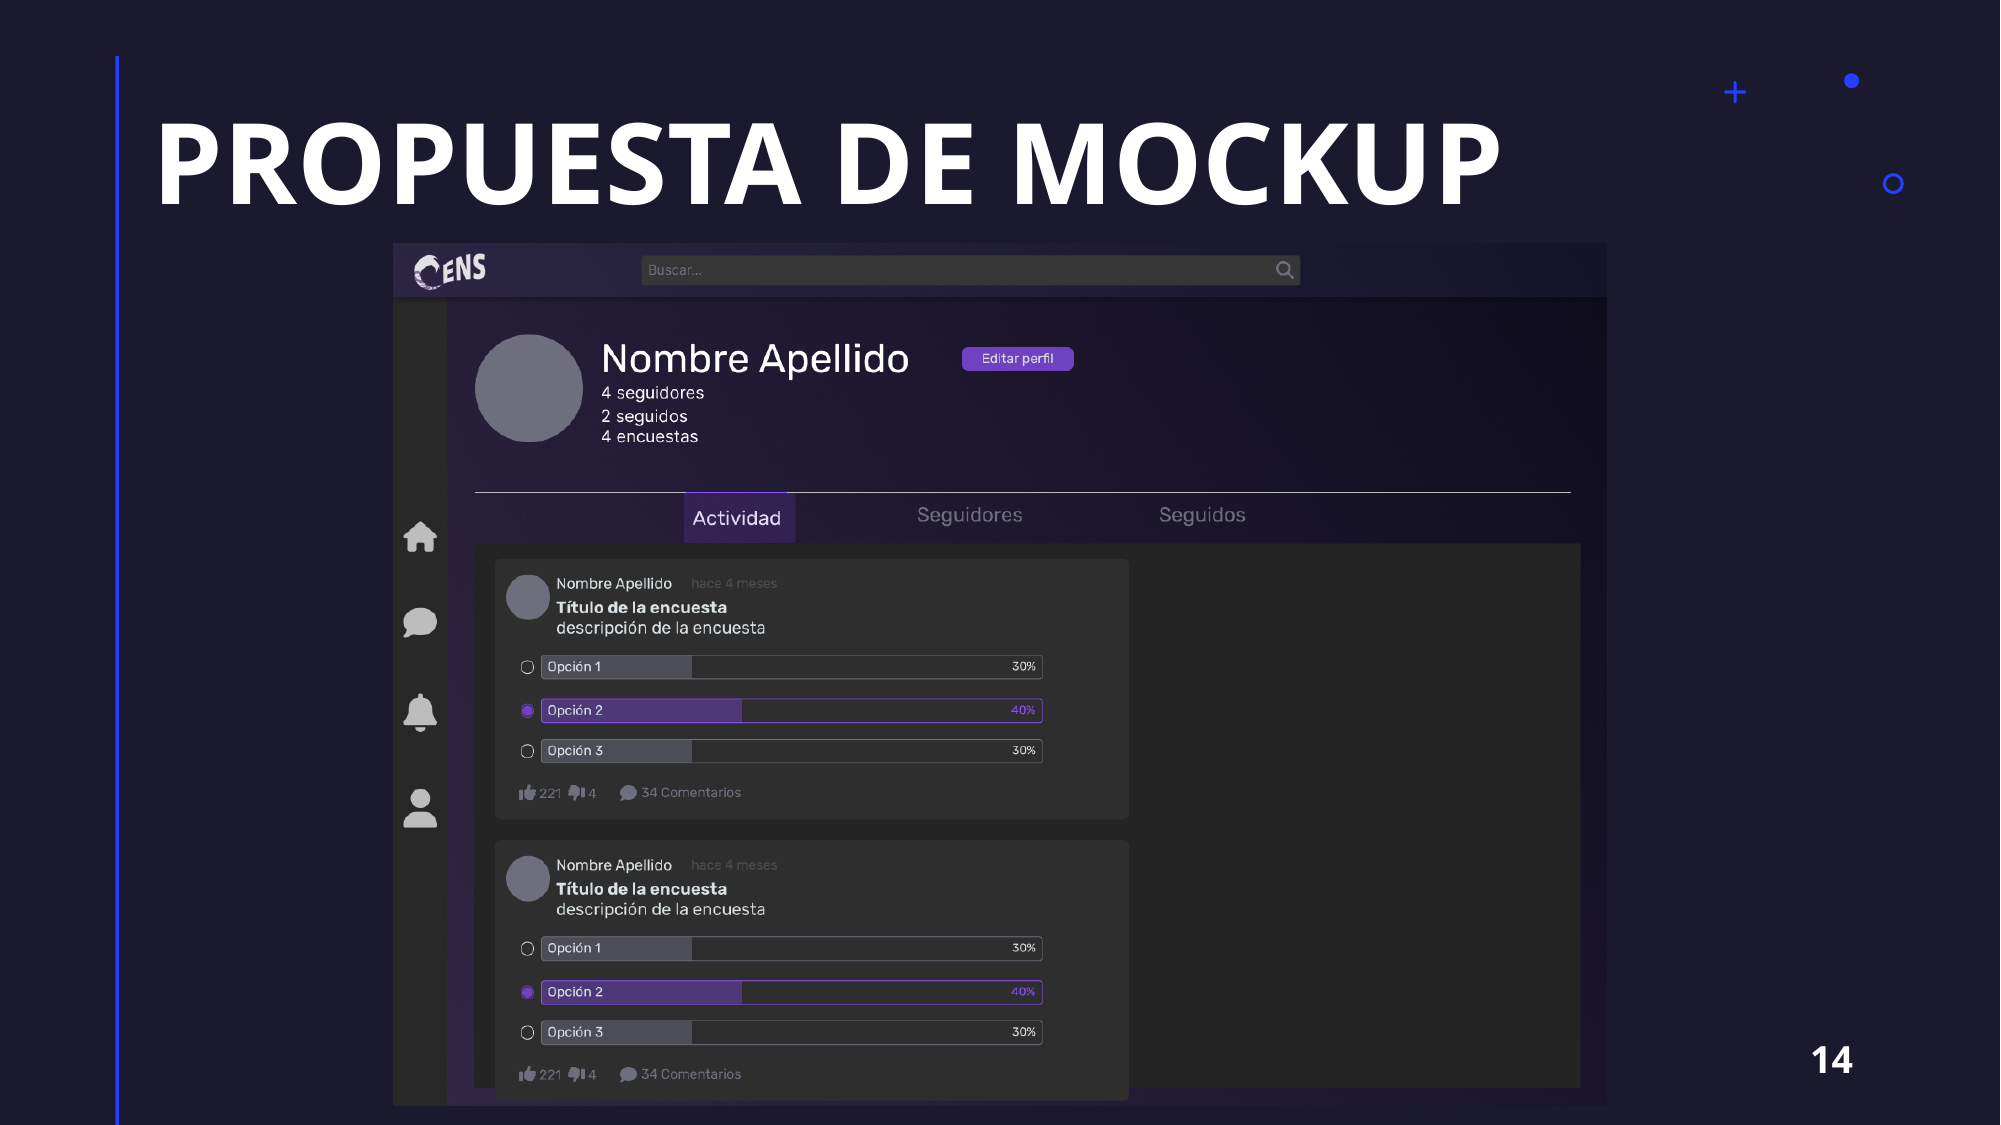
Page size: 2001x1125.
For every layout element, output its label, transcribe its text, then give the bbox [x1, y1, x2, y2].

picture [393, 243, 1607, 1106]
title PROPUESTA DE MOCKUP [137, 59, 1863, 278]
text_box 14 [1607, 1028, 1868, 1089]
